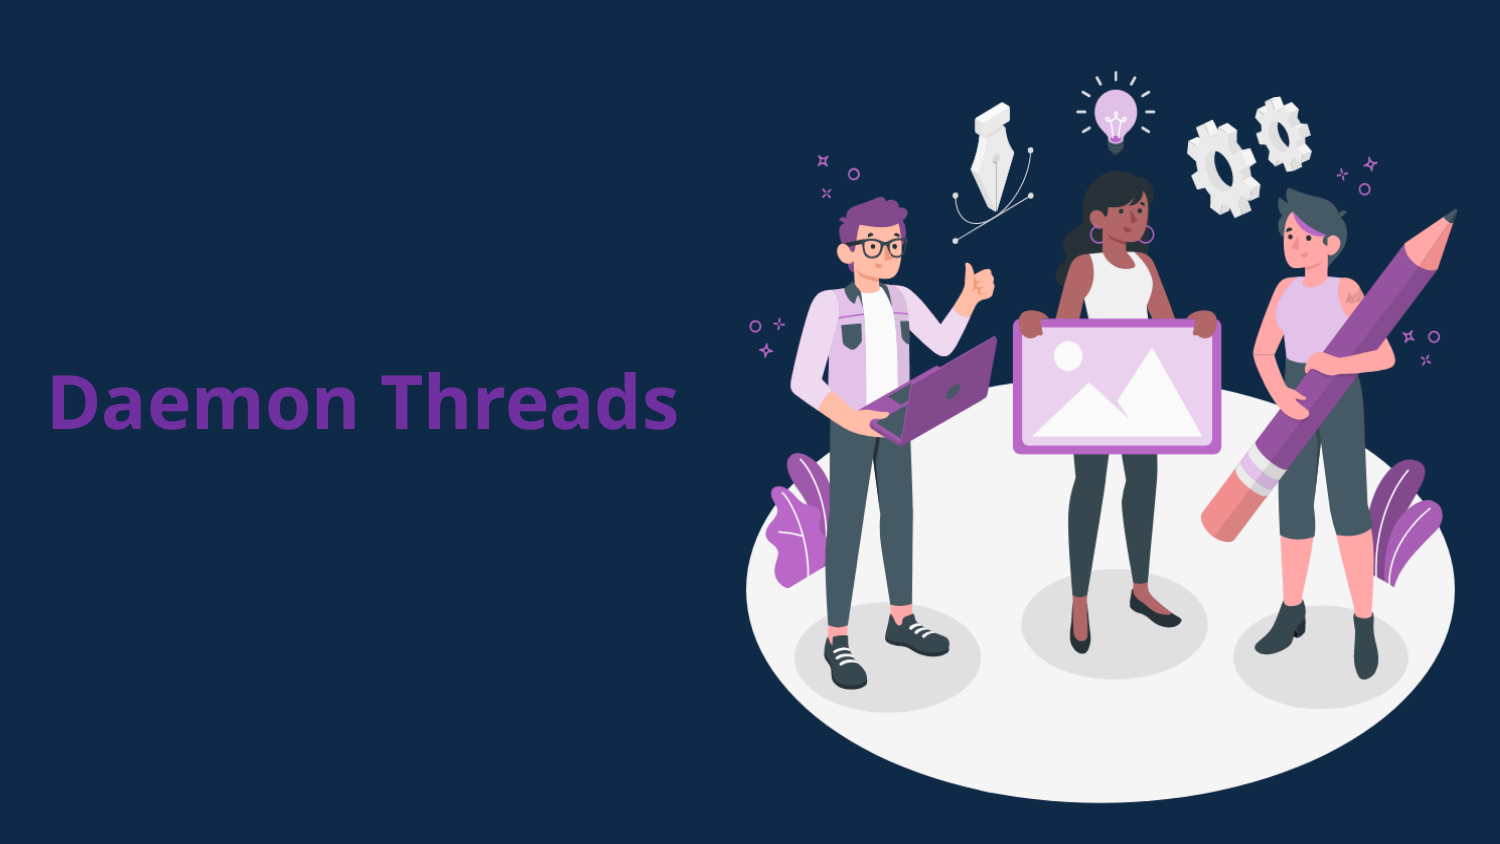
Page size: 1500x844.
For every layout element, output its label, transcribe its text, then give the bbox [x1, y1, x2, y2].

text_box Daemon Threads [31, 347, 695, 452]
picture [722, 32, 1478, 819]
